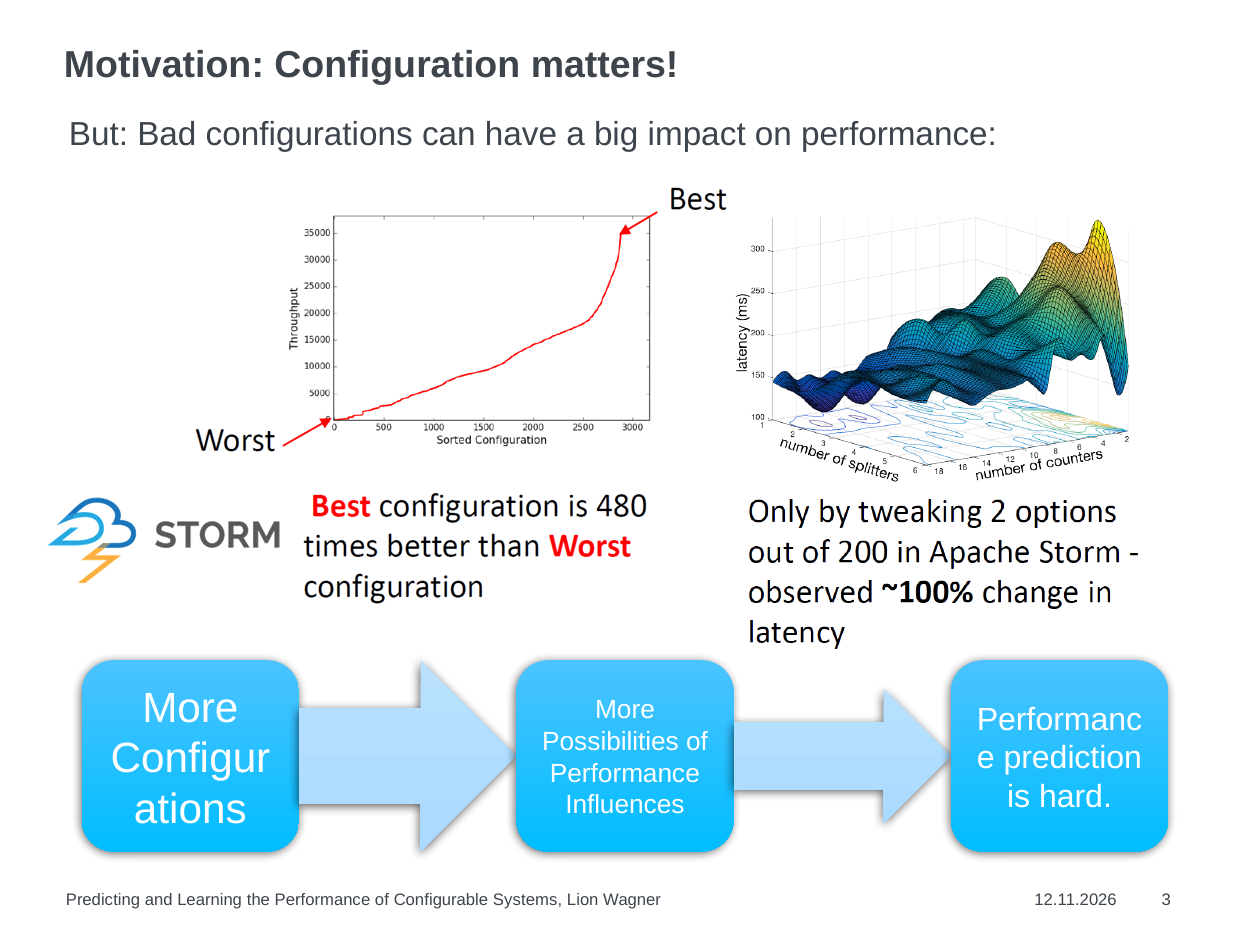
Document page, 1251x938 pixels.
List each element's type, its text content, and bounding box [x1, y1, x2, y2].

picture [47, 171, 731, 655]
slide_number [1034, 888, 1133, 909]
footer Predicting and Learning the Performance of Configurable Systems, Lion Wagner [65, 888, 893, 909]
slide_number 3 [1161, 888, 1198, 909]
title Motivation: Configuration matters! [64, 44, 1186, 145]
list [730, 176, 1146, 660]
text_box But: Bad configurations can have a big impact on performance: [68, 104, 999, 153]
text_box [81, 660, 1169, 852]
